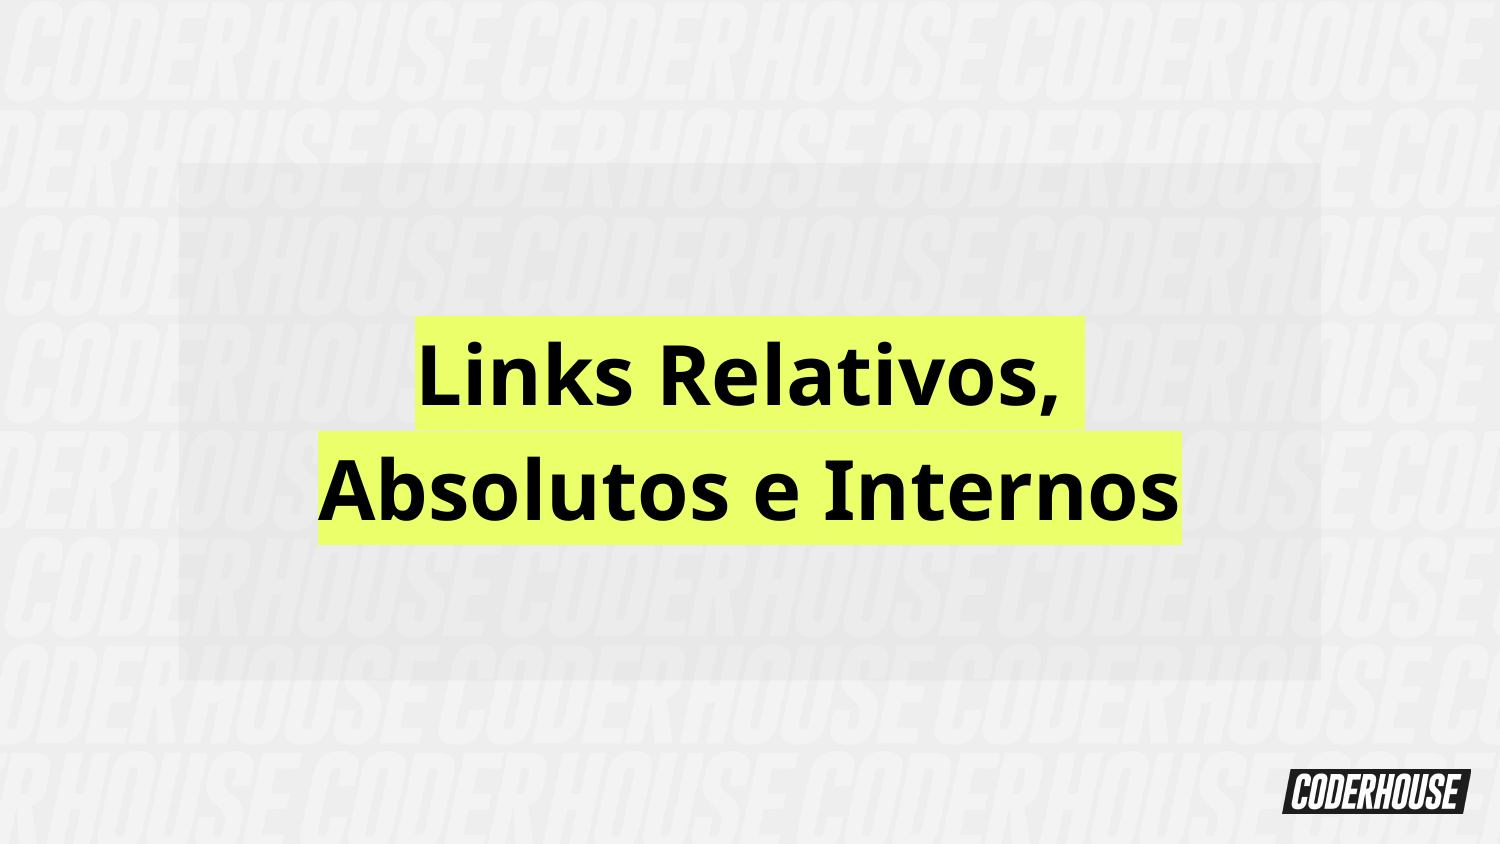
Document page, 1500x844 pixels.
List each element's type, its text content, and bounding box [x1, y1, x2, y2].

picture [0, 0, 1500, 844]
text_box Links Relativos, Absolutos e Internos [175, 361, 1325, 483]
